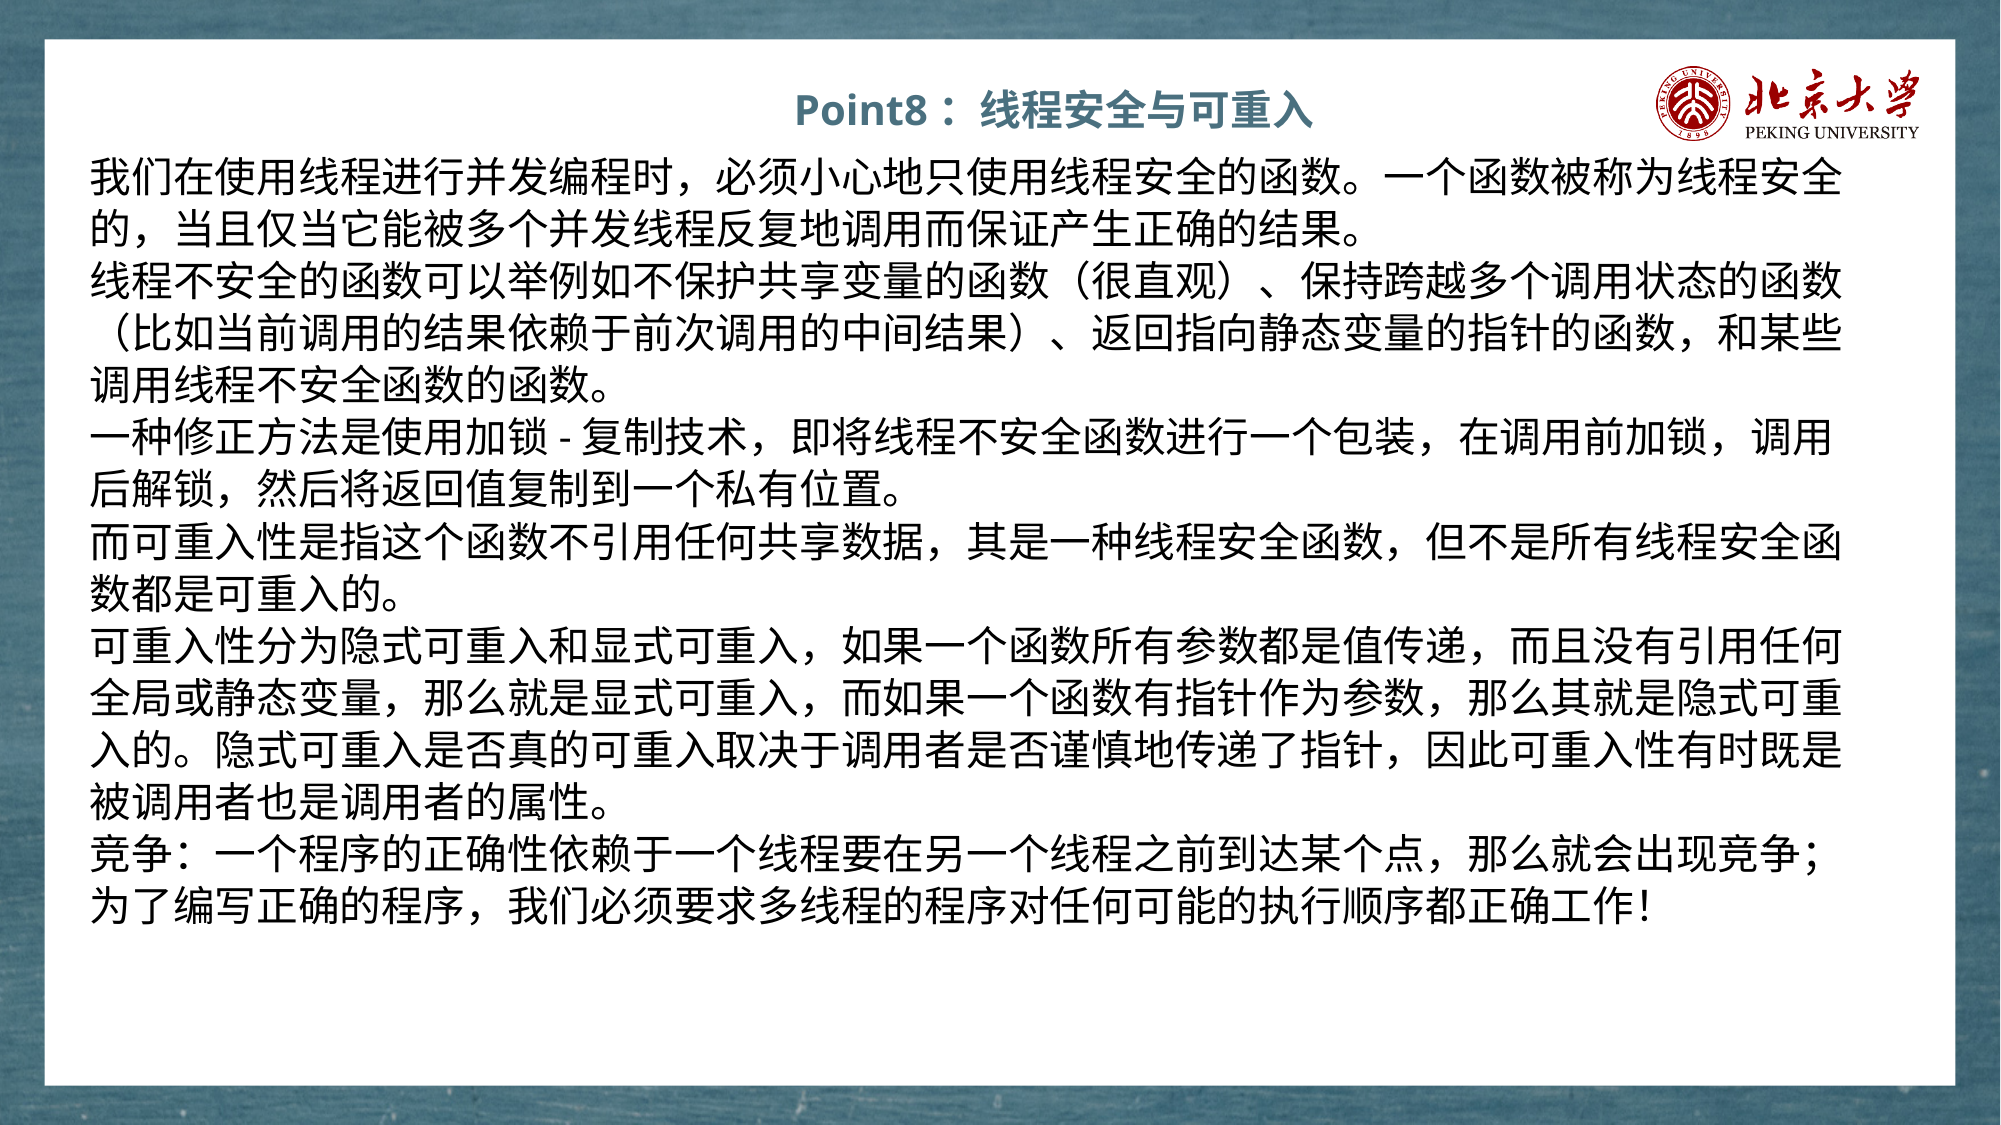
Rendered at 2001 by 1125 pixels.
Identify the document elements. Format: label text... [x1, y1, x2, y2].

text_box [44, 38, 1956, 1087]
picture [0, 0, 2001, 1125]
text_box Point8：线程安全与可重入 [767, 76, 1341, 141]
text_box 我们在使用线程进行并发编程时，必须小心地只使用线程安全的函数。一个函数被称为线程安全的，当且仅当它能被多个并发线程反复地调用而保证产生正确的结果。 线程不安全的函数可以举例如不保护共享变量的函数（很直观）、保持跨越多个调用状态的函数（比如当前调用的结果依赖于前次调用的中间结果）、返回指向静态变量的指针的函数，和某些调用线程不安全函数的函数。 一种修正方法是使用加锁-复制技术，即将线程不安全函数进行一个包装，在调用前加锁，调用后解锁，然后将返回值复制到一个私有位置。 而可重入性是指这个函数不引用任何共享数据，其是一种线程安全函数，但不是所有线程安全函数都是可重入的。 可重入性分为隐式可重入和显式可重入，如果一个函数所有参数都是值传递，而且没有引用任何全局或静态变量，那么就是显式可重入，而如果一个函数有指针作为参数，那么其就是隐式可重入的。隐式可重入是否真的可重入取决于调用者是否谨慎地传递了指针，因此可重入性有时既是被调用者也是调用者的属性。 竞争：一个程序的正确性依赖于一个线程要在另一个线程之前到达某个点，那么就会出现竞争；为了编写正确的程序，我们必须要求多线程的程序对任何可能的执行顺序都正确工作！ [74, 141, 1887, 938]
